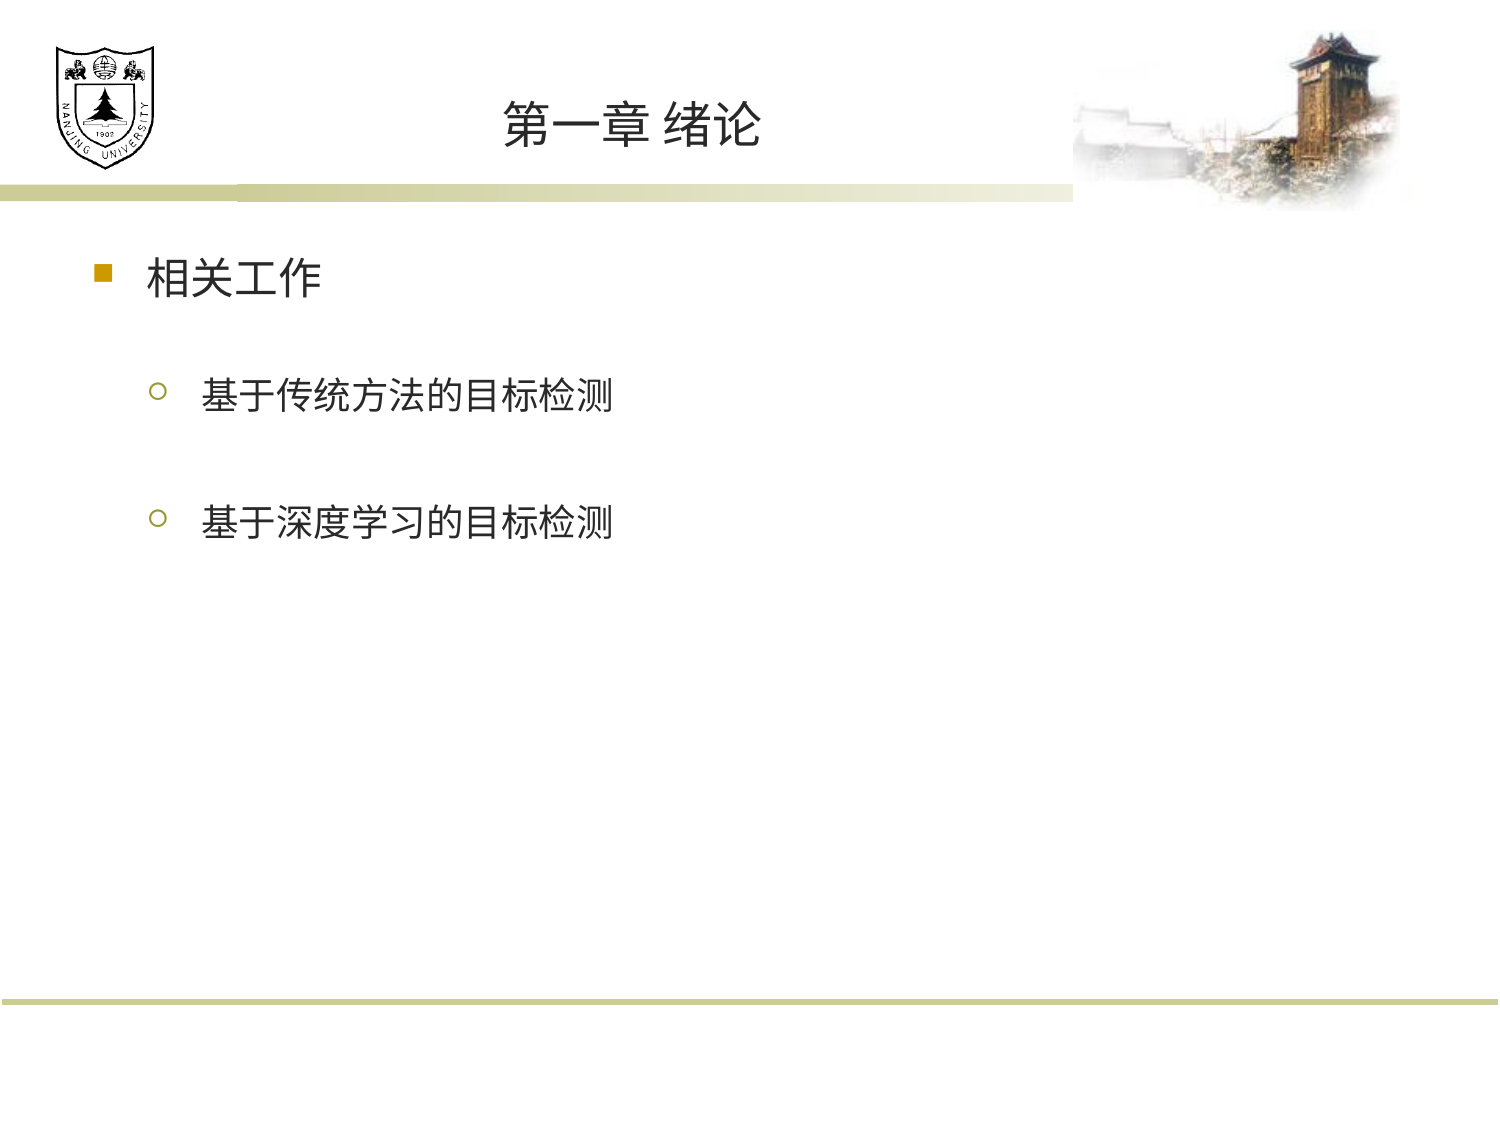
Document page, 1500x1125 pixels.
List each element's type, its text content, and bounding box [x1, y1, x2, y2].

picture [50, 42, 160, 173]
picture [1073, 30, 1400, 211]
picture [2, 999, 1498, 1005]
title 第一章 绪论 [171, 66, 1093, 161]
list 相关工作 基于传统方法的目标检测 基于深度学习的目标检测 [76, 243, 1413, 965]
